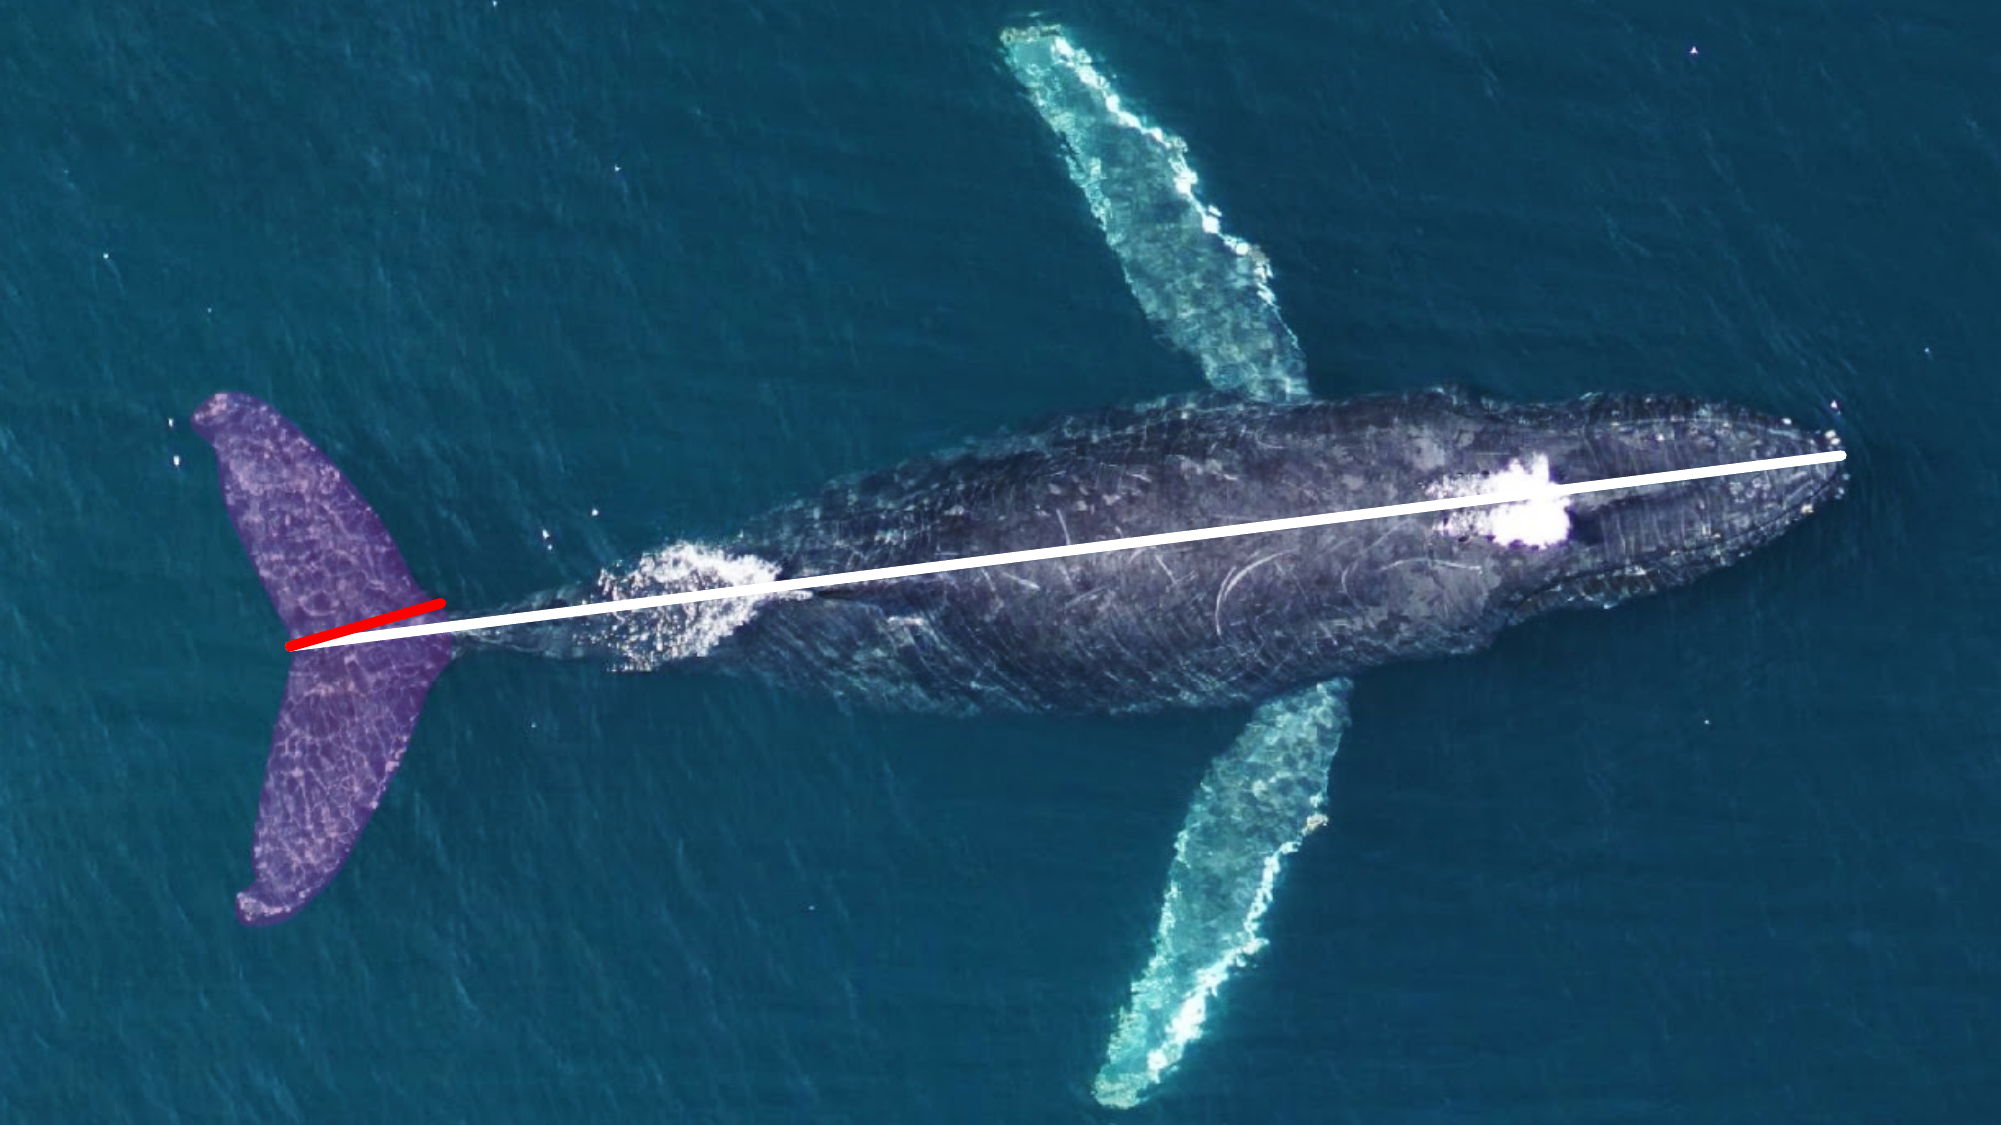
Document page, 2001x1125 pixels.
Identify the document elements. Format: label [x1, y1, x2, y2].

text_box [0, 0, 2000, 1125]
